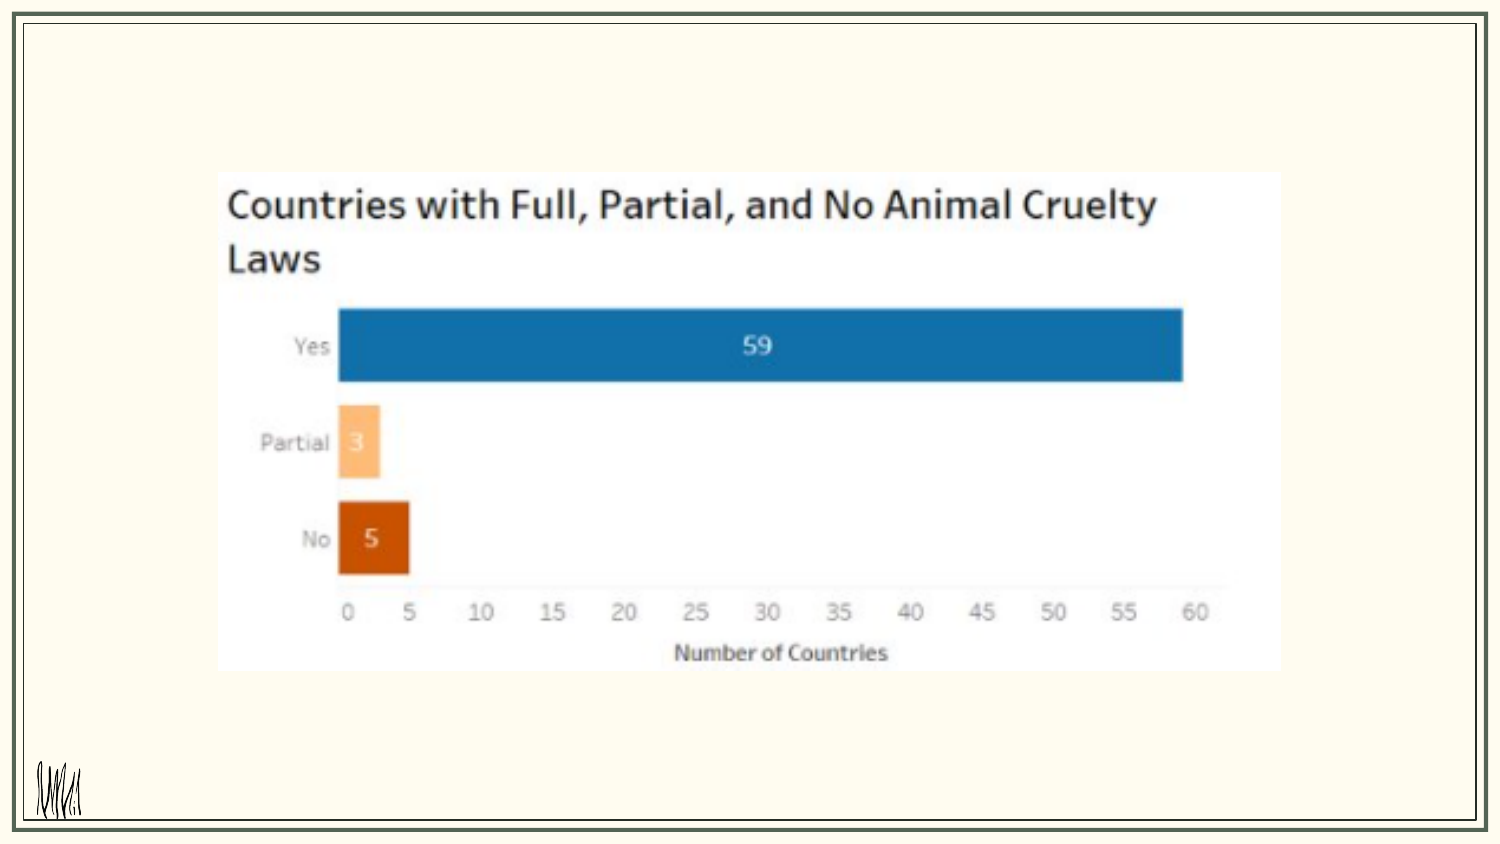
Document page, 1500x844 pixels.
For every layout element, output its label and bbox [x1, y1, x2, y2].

picture [37, 761, 81, 819]
picture [218, 171, 1281, 671]
